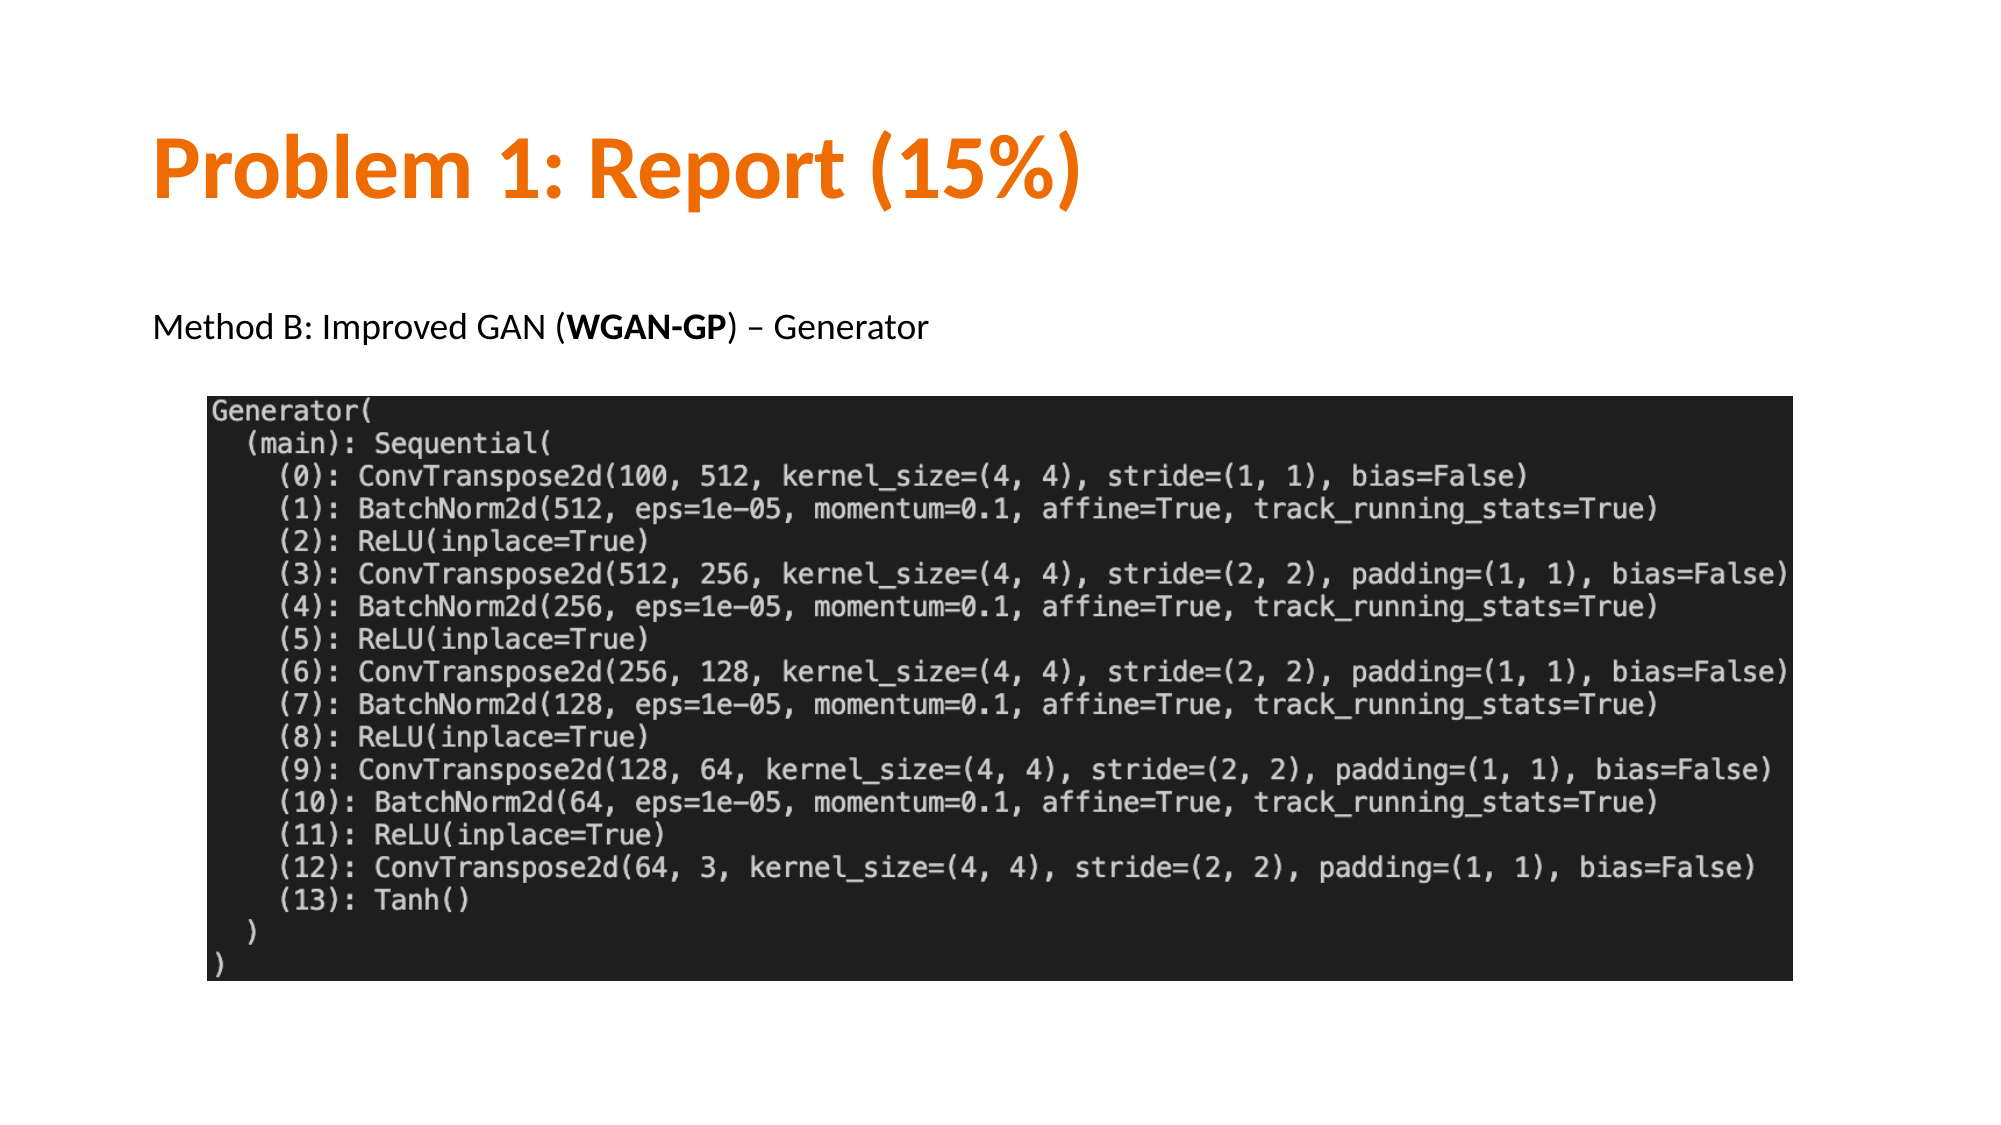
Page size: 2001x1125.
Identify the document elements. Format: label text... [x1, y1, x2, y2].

title Problem 1: Report (15%) [137, 59, 1863, 278]
list Method B: Improved GAN (WGAN-GP) – Generator [137, 299, 1863, 1014]
picture [207, 396, 1793, 981]
